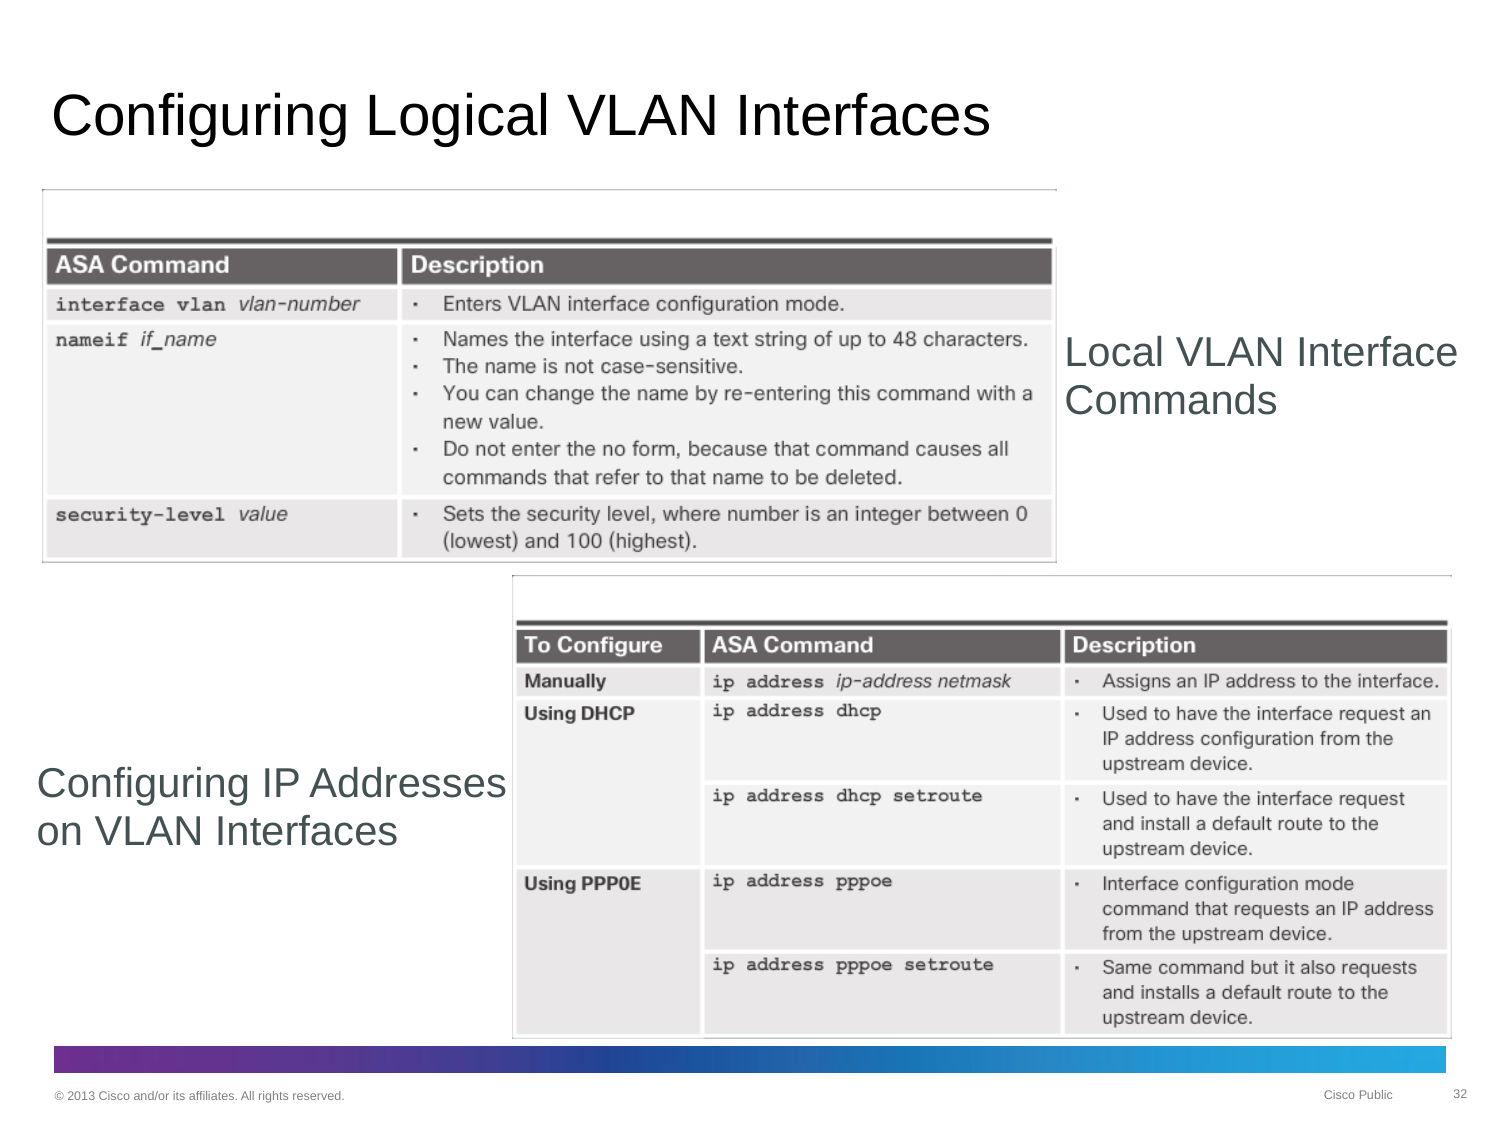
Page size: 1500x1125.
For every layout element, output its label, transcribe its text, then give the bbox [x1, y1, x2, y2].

text_box Configuring IP Addresses on VLAN Interfaces [21, 752, 507, 862]
picture [54, 1046, 1446, 1073]
picture [42, 189, 1058, 563]
title Configuring Logical VLAN Interfaces [37, 17, 1447, 155]
text_box Local VLAN Interface Commands [1062, 321, 1493, 431]
picture [512, 574, 1452, 1040]
